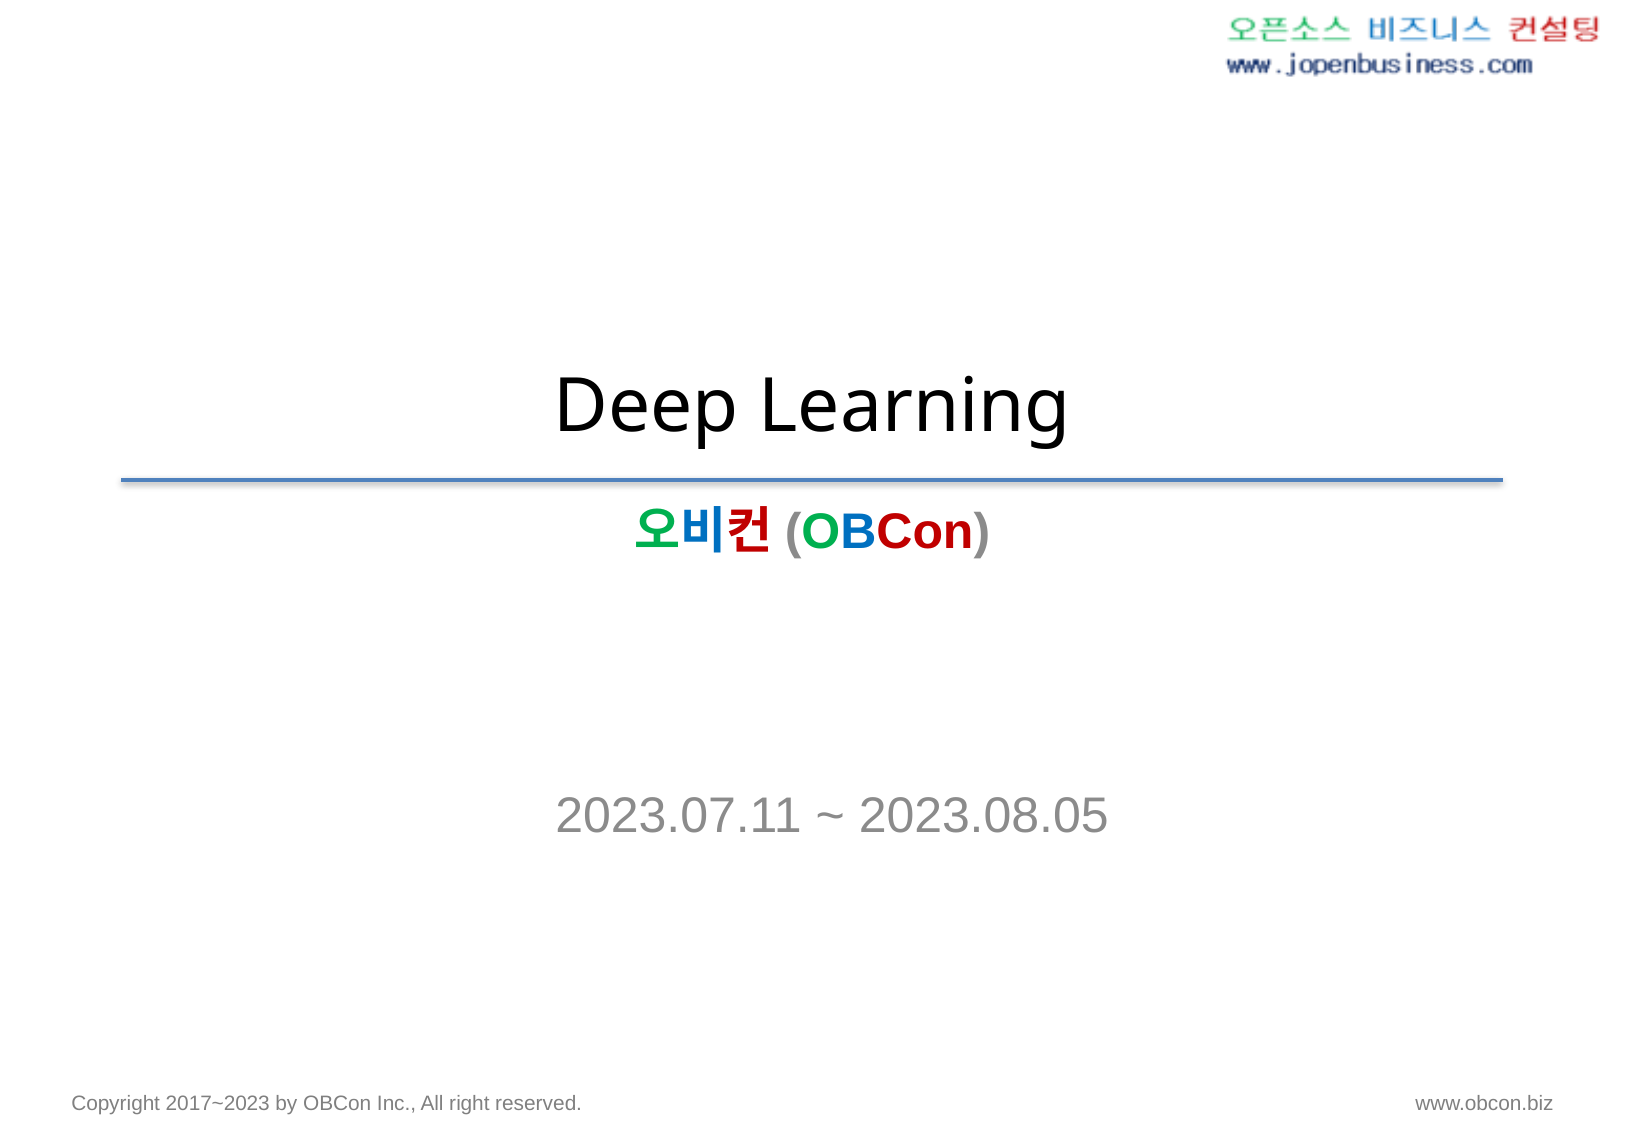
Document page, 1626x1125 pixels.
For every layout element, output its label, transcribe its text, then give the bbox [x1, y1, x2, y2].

text_box 오비컨(OBCon) [243, 491, 1382, 567]
text_box 2023.07.11 ~ 2023.08.05 [263, 775, 1402, 850]
title Deep Learning [121, 349, 1504, 456]
picture [1205, 0, 1625, 83]
